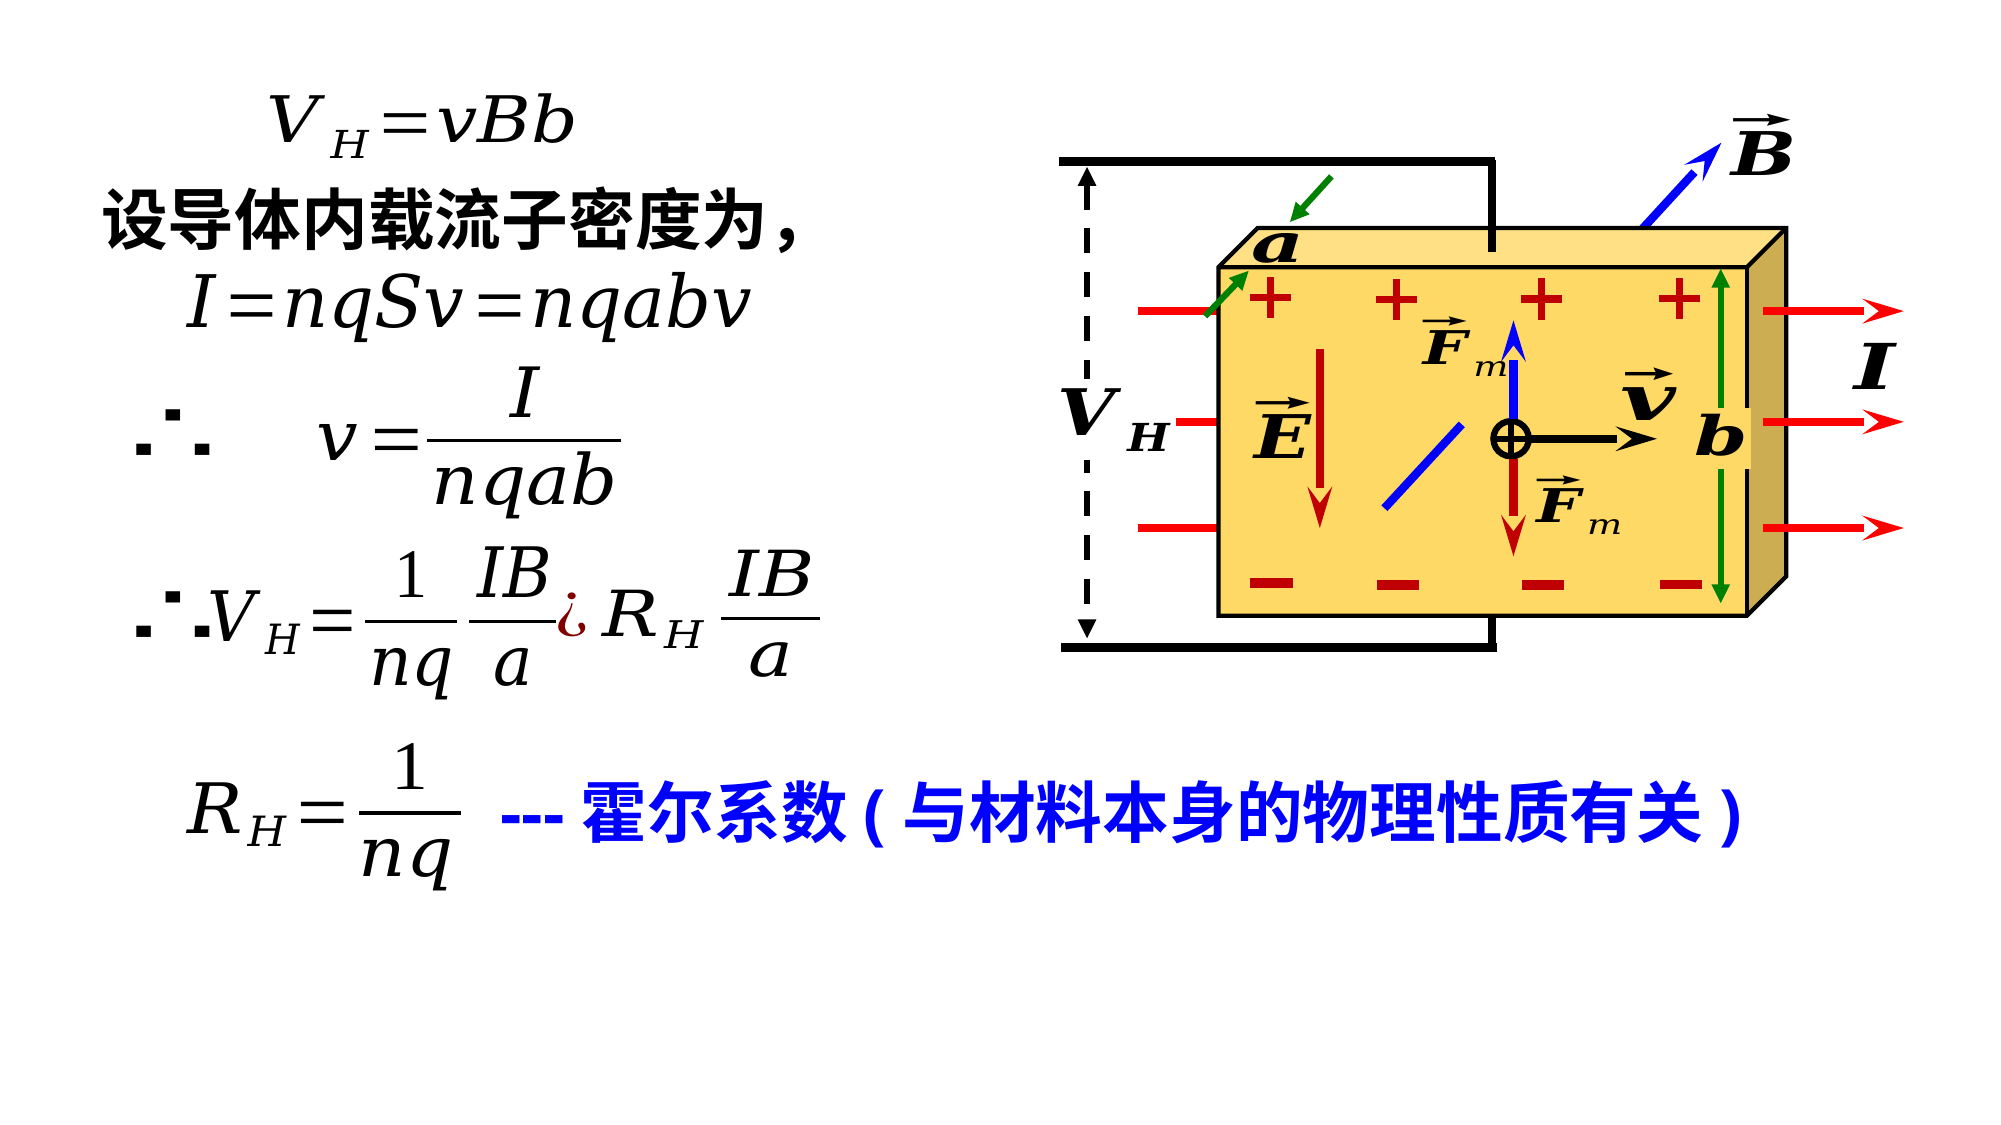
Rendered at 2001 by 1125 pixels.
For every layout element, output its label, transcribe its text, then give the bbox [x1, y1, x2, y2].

text_box [1676, 312, 1683, 319]
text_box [1722, 230, 1781, 266]
text_box [1377, 580, 1419, 590]
text_box [1521, 278, 1562, 320]
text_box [1204, 270, 1249, 317]
text_box [1522, 580, 1564, 590]
text_box [1217, 226, 1788, 617]
text_box [1250, 277, 1291, 318]
text_box [1660, 580, 1702, 589]
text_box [1223, 230, 1566, 266]
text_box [1566, 142, 1722, 312]
text_box ---霍尔系数(与材料本身的物理性质有关) [485, 763, 1758, 858]
text_box [1492, 420, 1530, 458]
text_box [1384, 424, 1462, 509]
text_box [1376, 279, 1417, 320]
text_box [1290, 176, 1332, 222]
text_box [1250, 578, 1293, 588]
